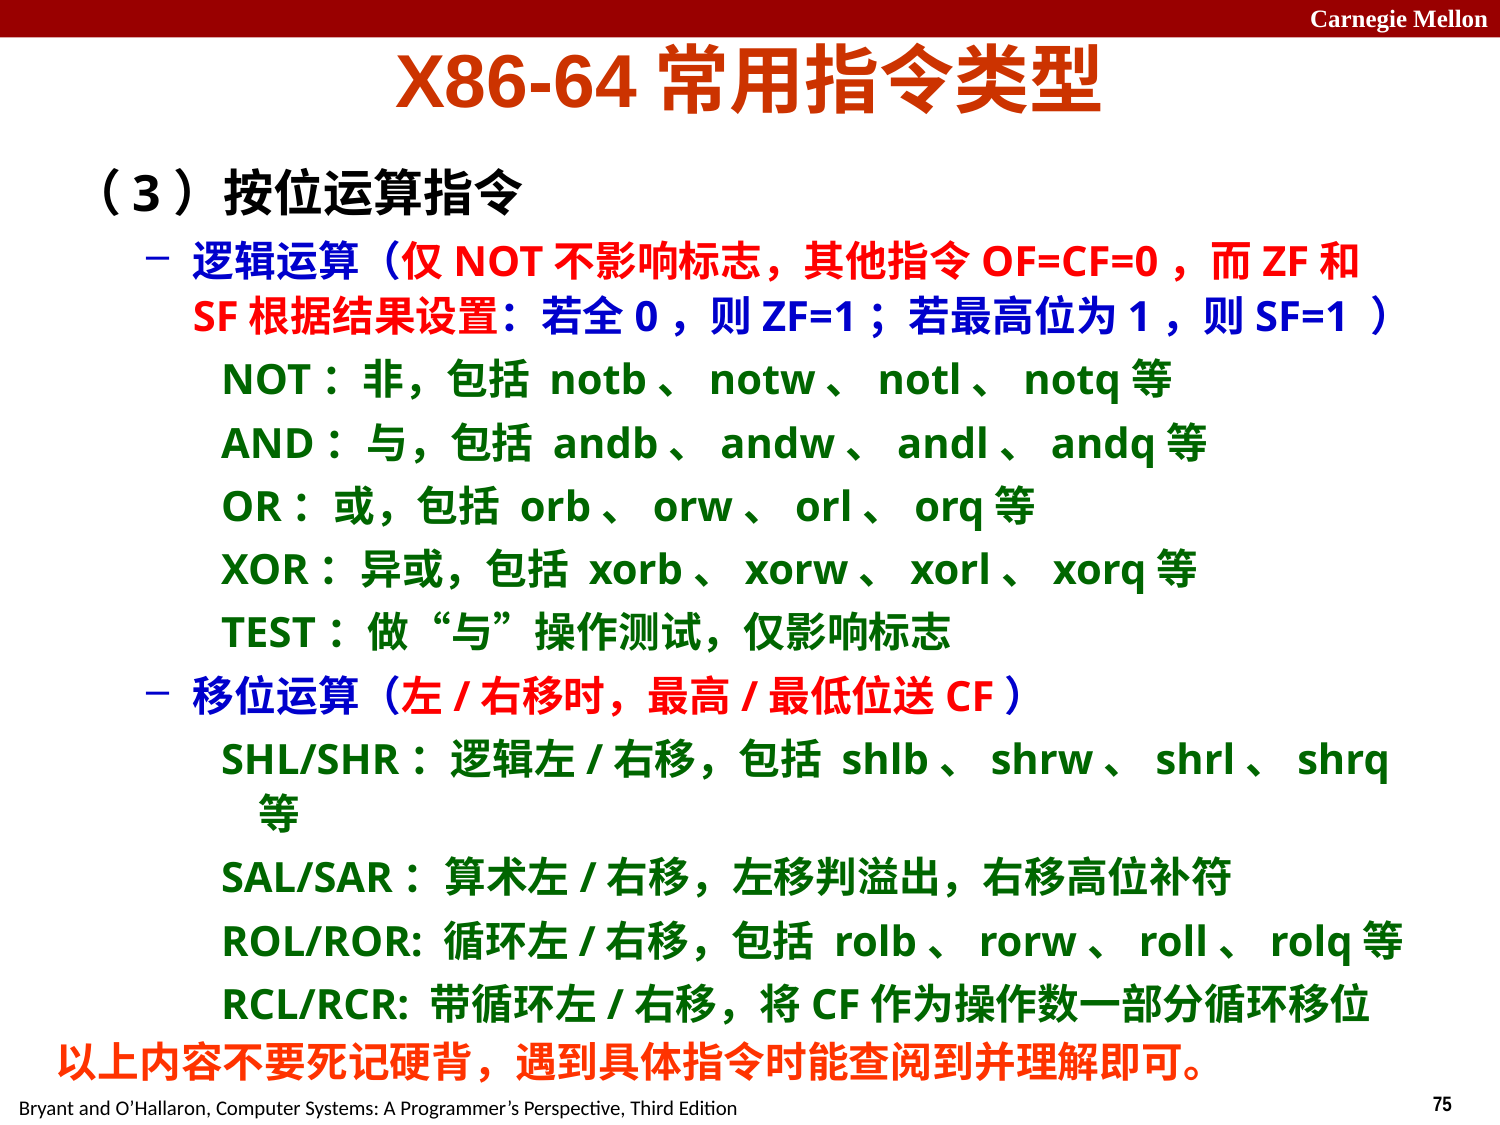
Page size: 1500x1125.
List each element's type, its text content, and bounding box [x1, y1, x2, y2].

text_box X86-64常用指令类型 [74, 31, 1425, 124]
text_box （3）按位运算指令 逻辑运算（仅NOT不影响标志，其他指令OF=CF=0，而ZF和SF根据结果设置：若全0，则ZF=1；若最高位为1，则SF=1 ） NOT：非，包括 notb、notw、notl、notq等 AND：与，包括 andb、andw、andl、andq等 OR：或，包括 orb、orw、orl、orq等 XOR：异或，包括 xorb、xorw、xorl、xorq等 TEST：做“与”操作测试，仅影响标志 移位运算（左/右移时，最高/最低位送CF） SHL/SHR：逻辑左/右移，包括 shlb、shrw、shrl、shrq等 SAL/SAR：算术左/右移，左移判溢出，右移高位补符 ROL/ROR: 循环左/右移，包括 rolb、rorw、roll、rolq等 RCL/RCR: 带循环左/右移，将CF作为操作数一部分循环移位 [55, 145, 1427, 1001]
text_box 以上内容不要死记硬背，遇到具体指令时能查阅到并理解即可。 [41, 1028, 1282, 1093]
